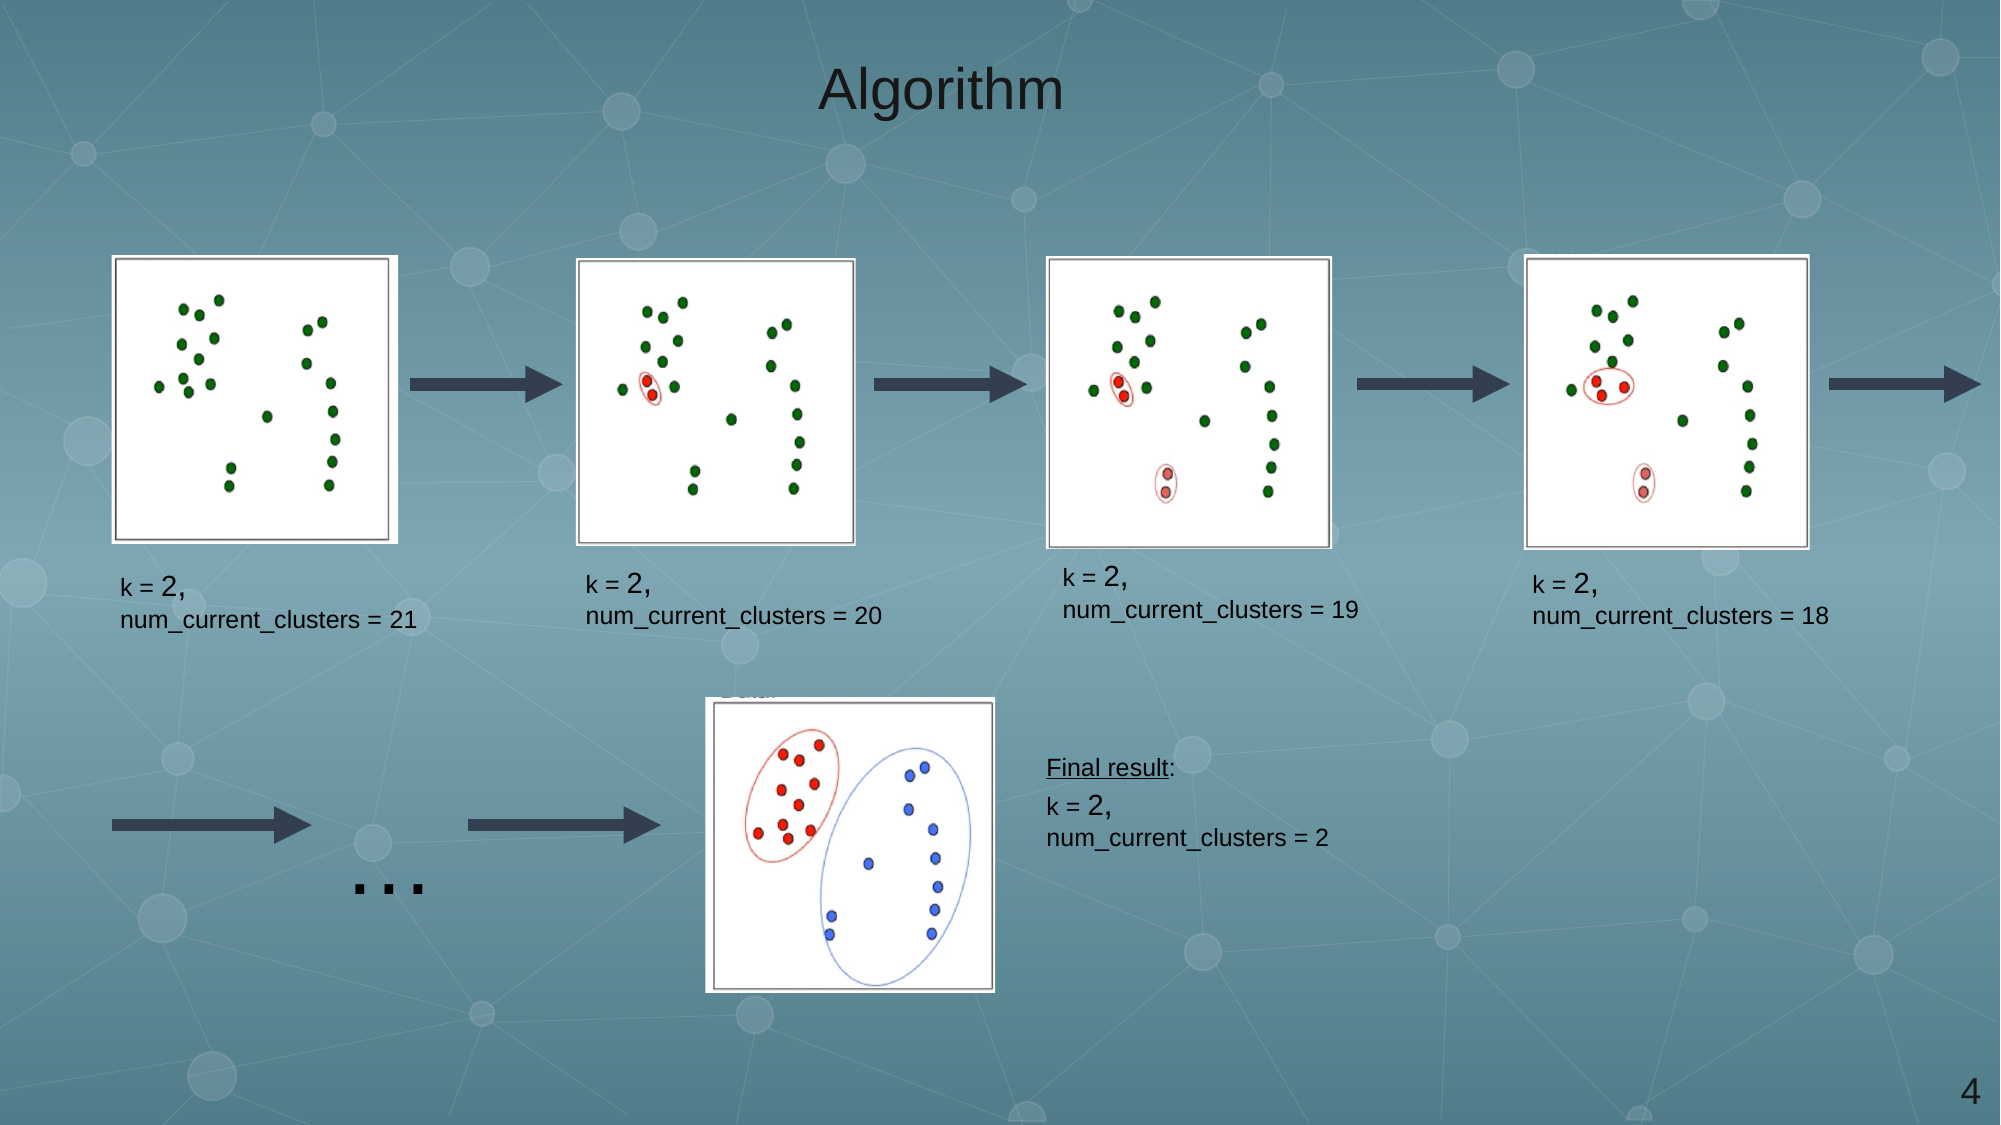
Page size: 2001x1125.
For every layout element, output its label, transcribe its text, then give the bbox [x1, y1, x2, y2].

text_box k = 2, num_current_clusters = 18 [1517, 552, 1845, 683]
text_box Final result: k = 2, num_current_clusters = 2 [1031, 744, 1429, 904]
picture [1045, 256, 1333, 549]
text_box Algorithm [803, 43, 1098, 129]
text_box k = 2, num_current_clusters = 21 [105, 555, 433, 686]
picture [1523, 254, 1810, 550]
text_box k = 2, num_current_clusters = 19 [1047, 545, 1375, 676]
picture [575, 257, 856, 546]
text_box 4 [1945, 1059, 1996, 1119]
text_box … [328, 796, 523, 921]
text_box k = 2, num_current_clusters = 20 [570, 552, 899, 683]
picture [111, 255, 399, 544]
picture [705, 697, 996, 993]
